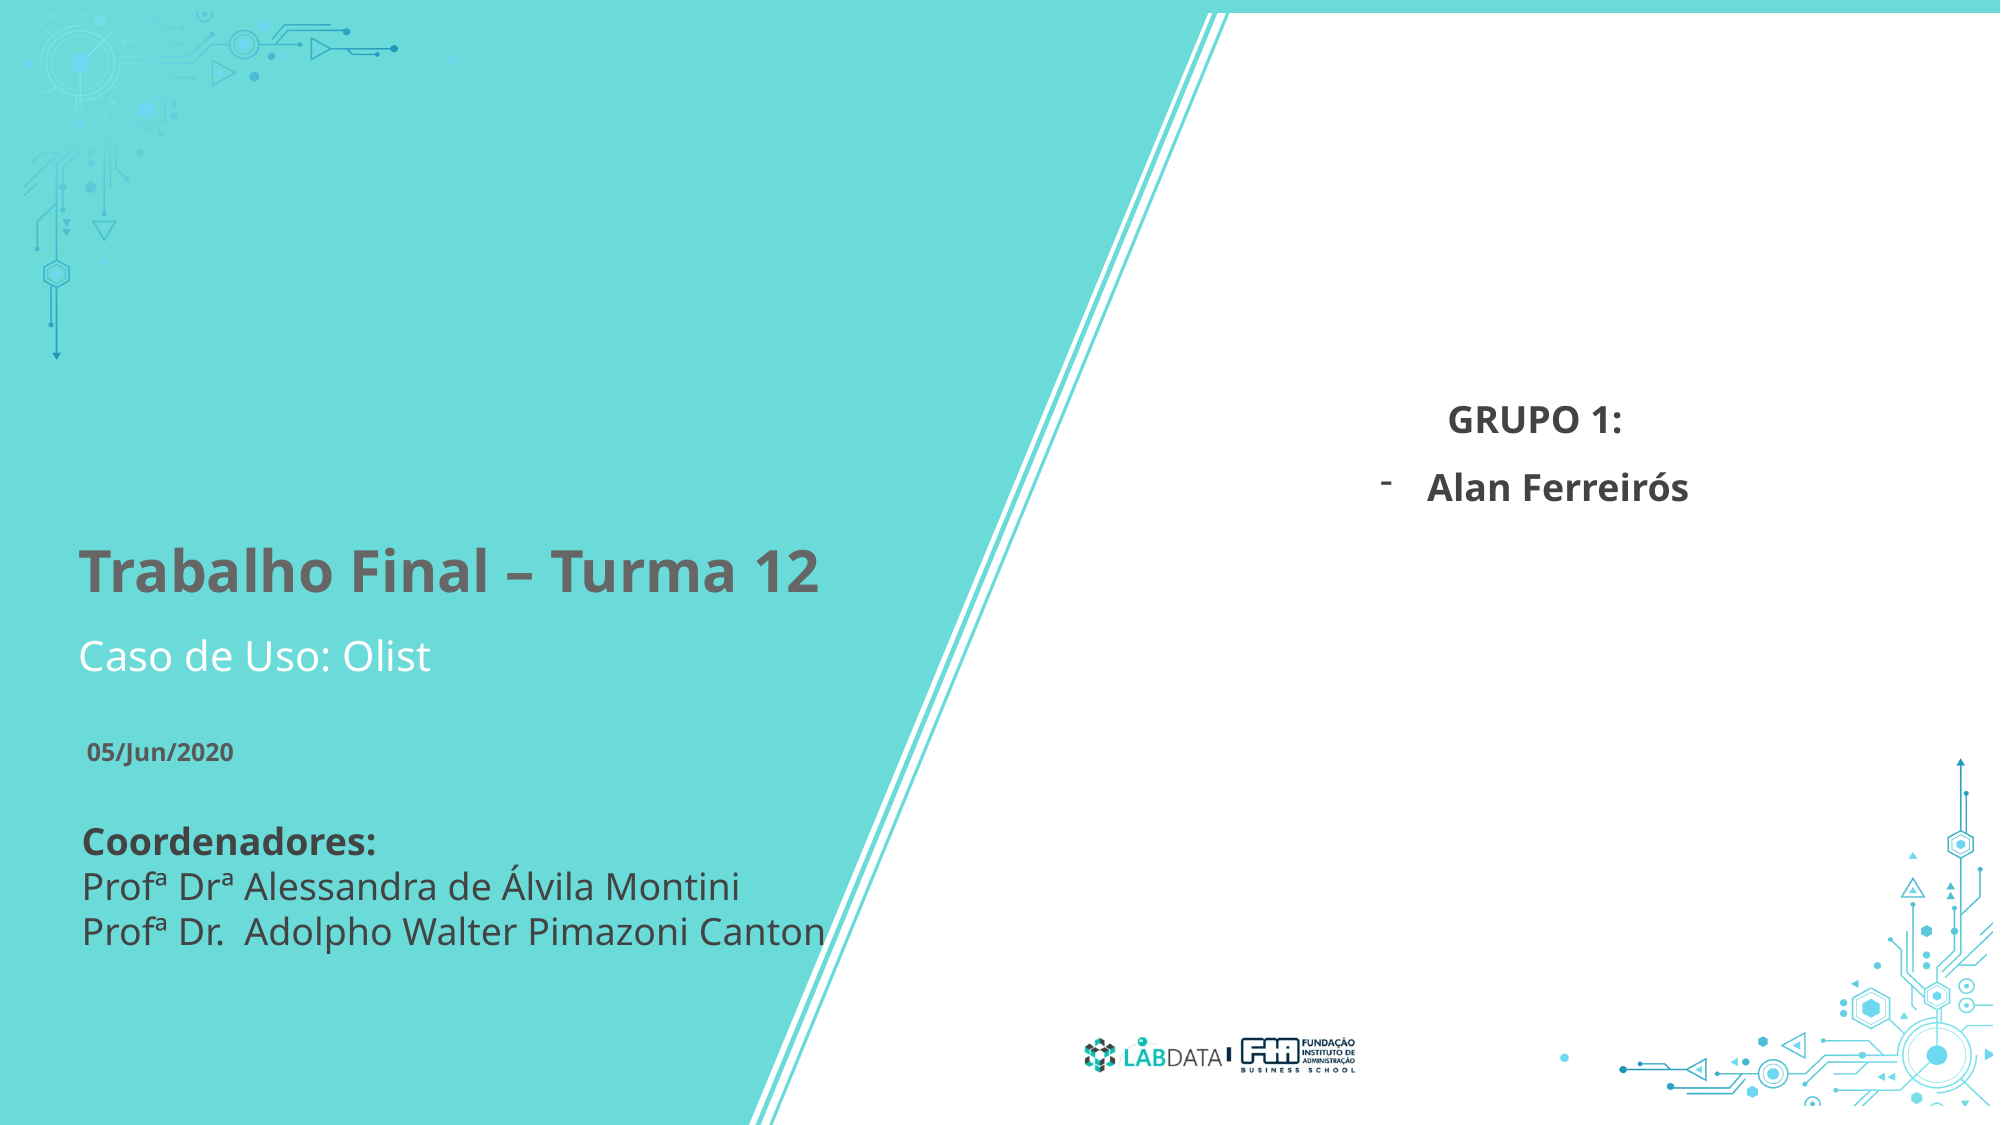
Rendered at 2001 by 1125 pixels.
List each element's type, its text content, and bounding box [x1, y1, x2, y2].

picture [24, 12, 457, 361]
picture [1560, 758, 1993, 1106]
picture [1080, 1025, 1361, 1080]
text_box GRUPO 1: Alan Ferreirós [1259, 366, 1979, 761]
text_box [0, 0, 1254, 1125]
